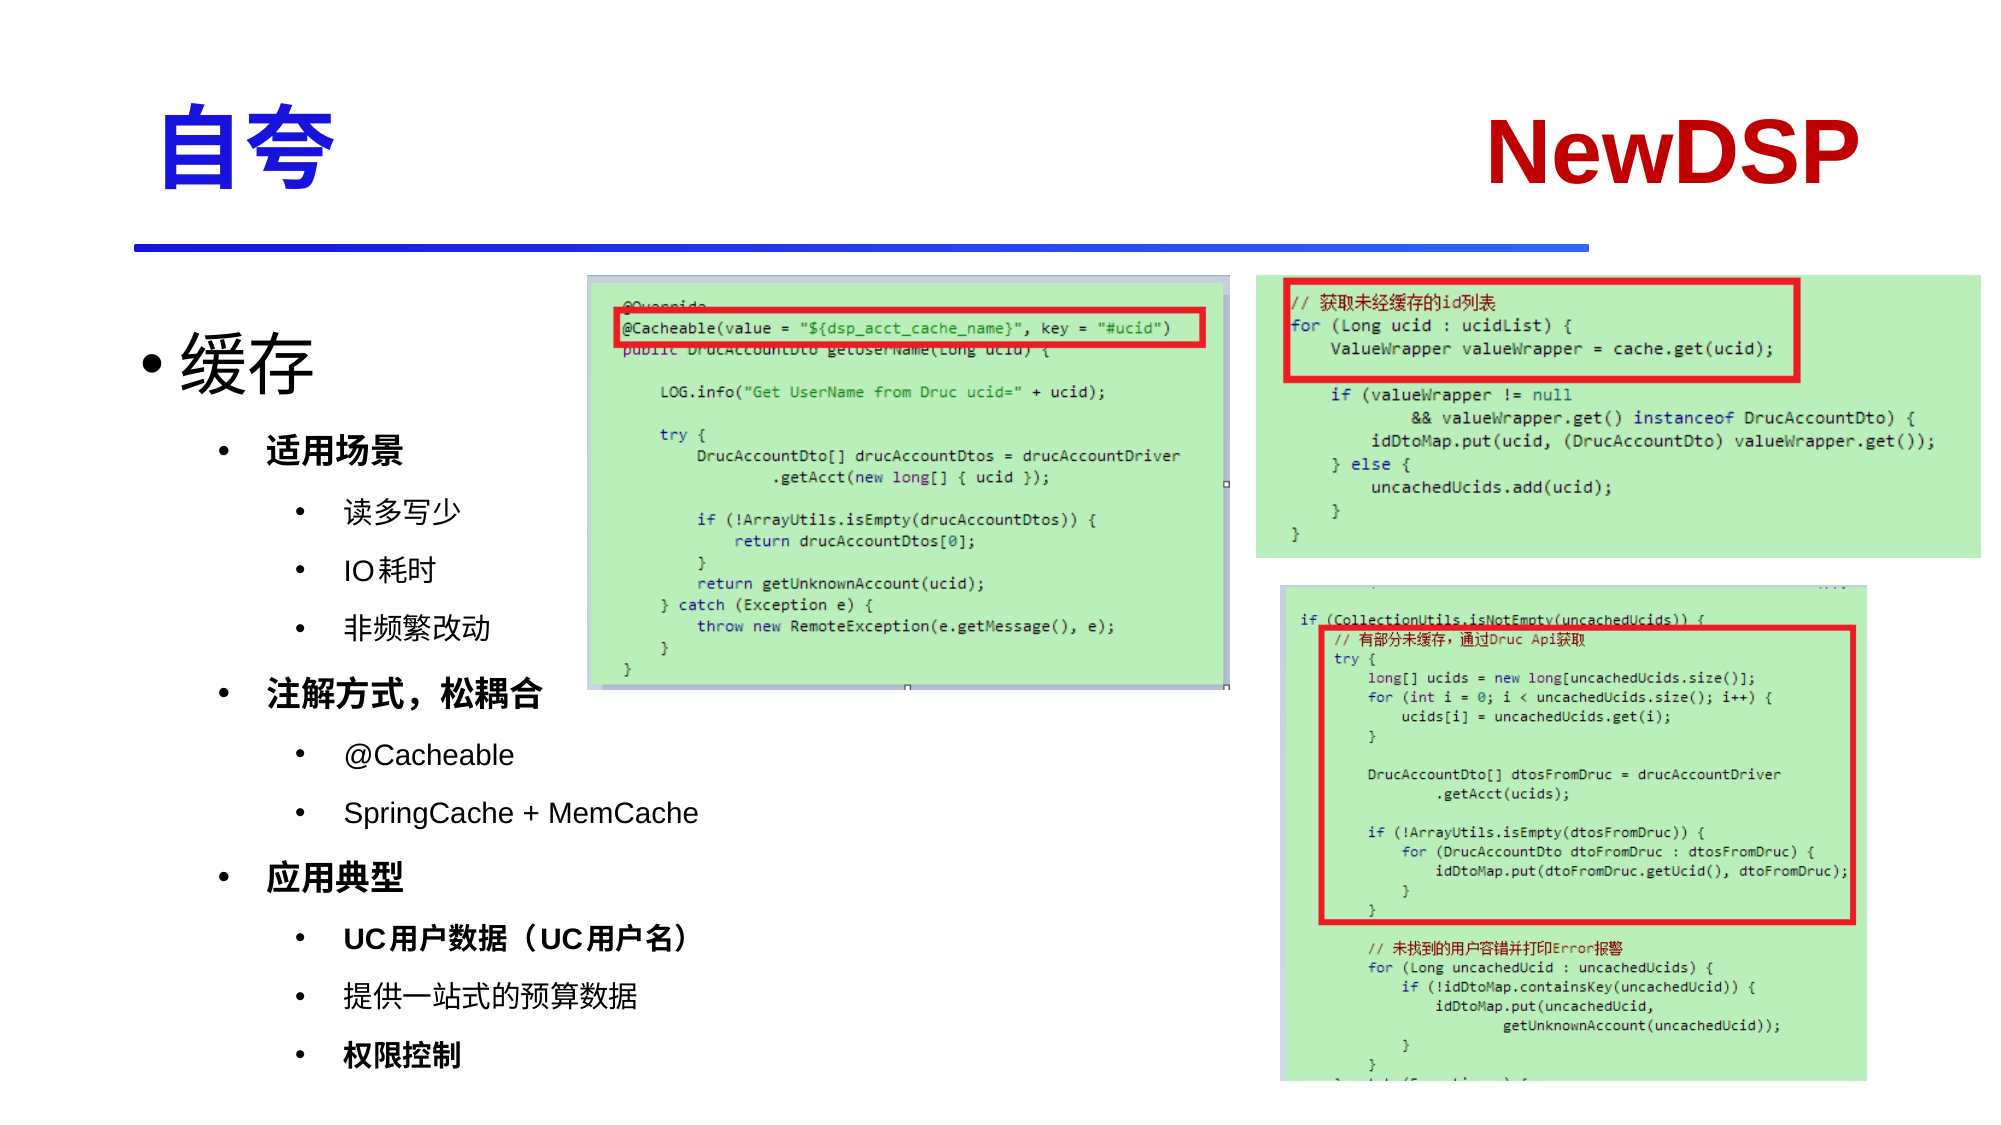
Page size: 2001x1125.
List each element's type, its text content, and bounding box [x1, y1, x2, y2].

list 缓存 适用场景 读多写少 IO耗时 非频繁改动 注解方式，松耦合 @Cacheable SpringCache + MemCache 应用典型 UC用户数据（UC用户名） 提供一站式的预算数据 权限控制 [125, 272, 1851, 1095]
picture [587, 275, 1230, 690]
picture [1280, 585, 1867, 1081]
picture [1256, 275, 1981, 558]
title 自夸 [136, 59, 1517, 245]
